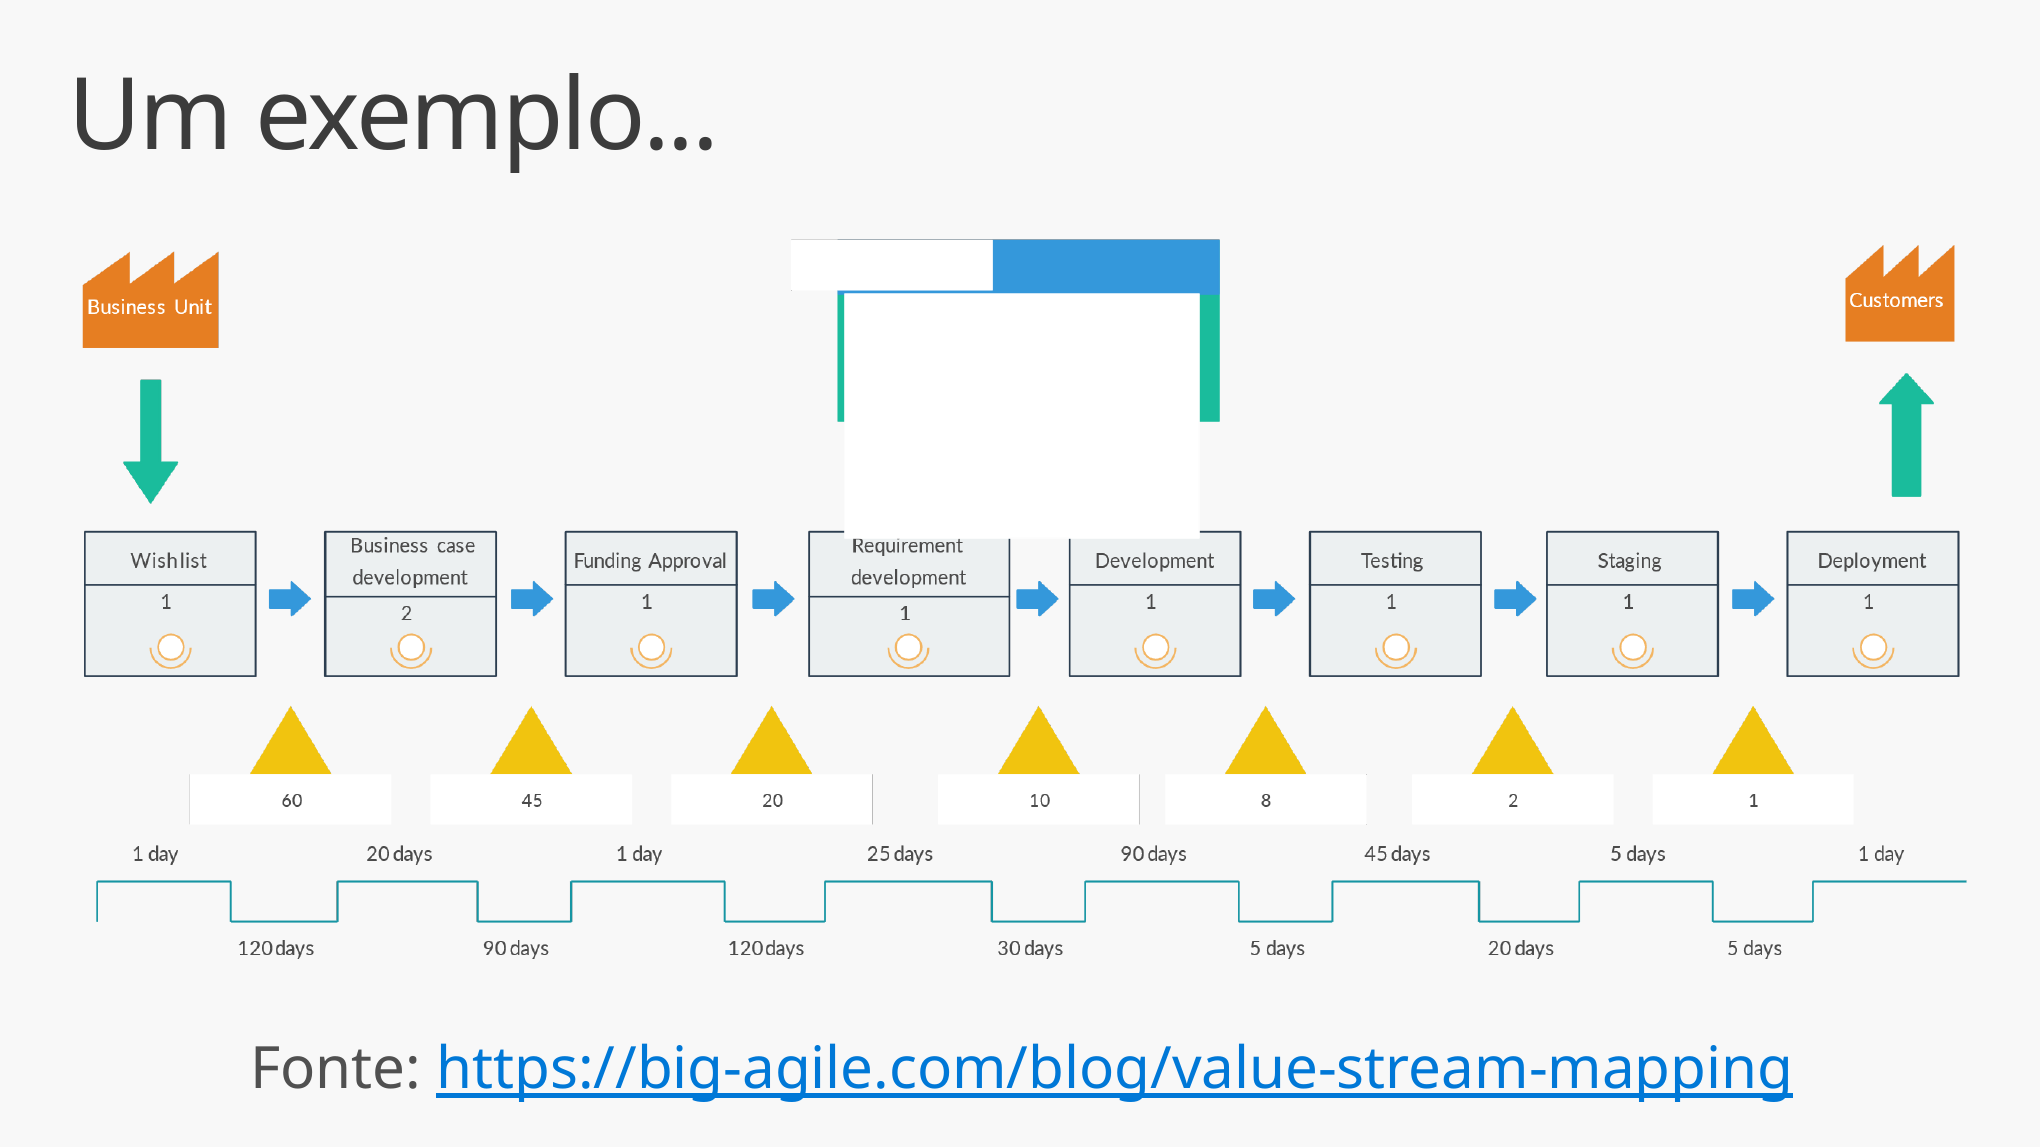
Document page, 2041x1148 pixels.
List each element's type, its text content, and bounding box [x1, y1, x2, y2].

title Um exemplo... [45, 48, 1996, 199]
list Fonte: https://big-agile.com/blog/value-stream-mapping [46, 1016, 1997, 1137]
picture [71, 235, 1975, 965]
